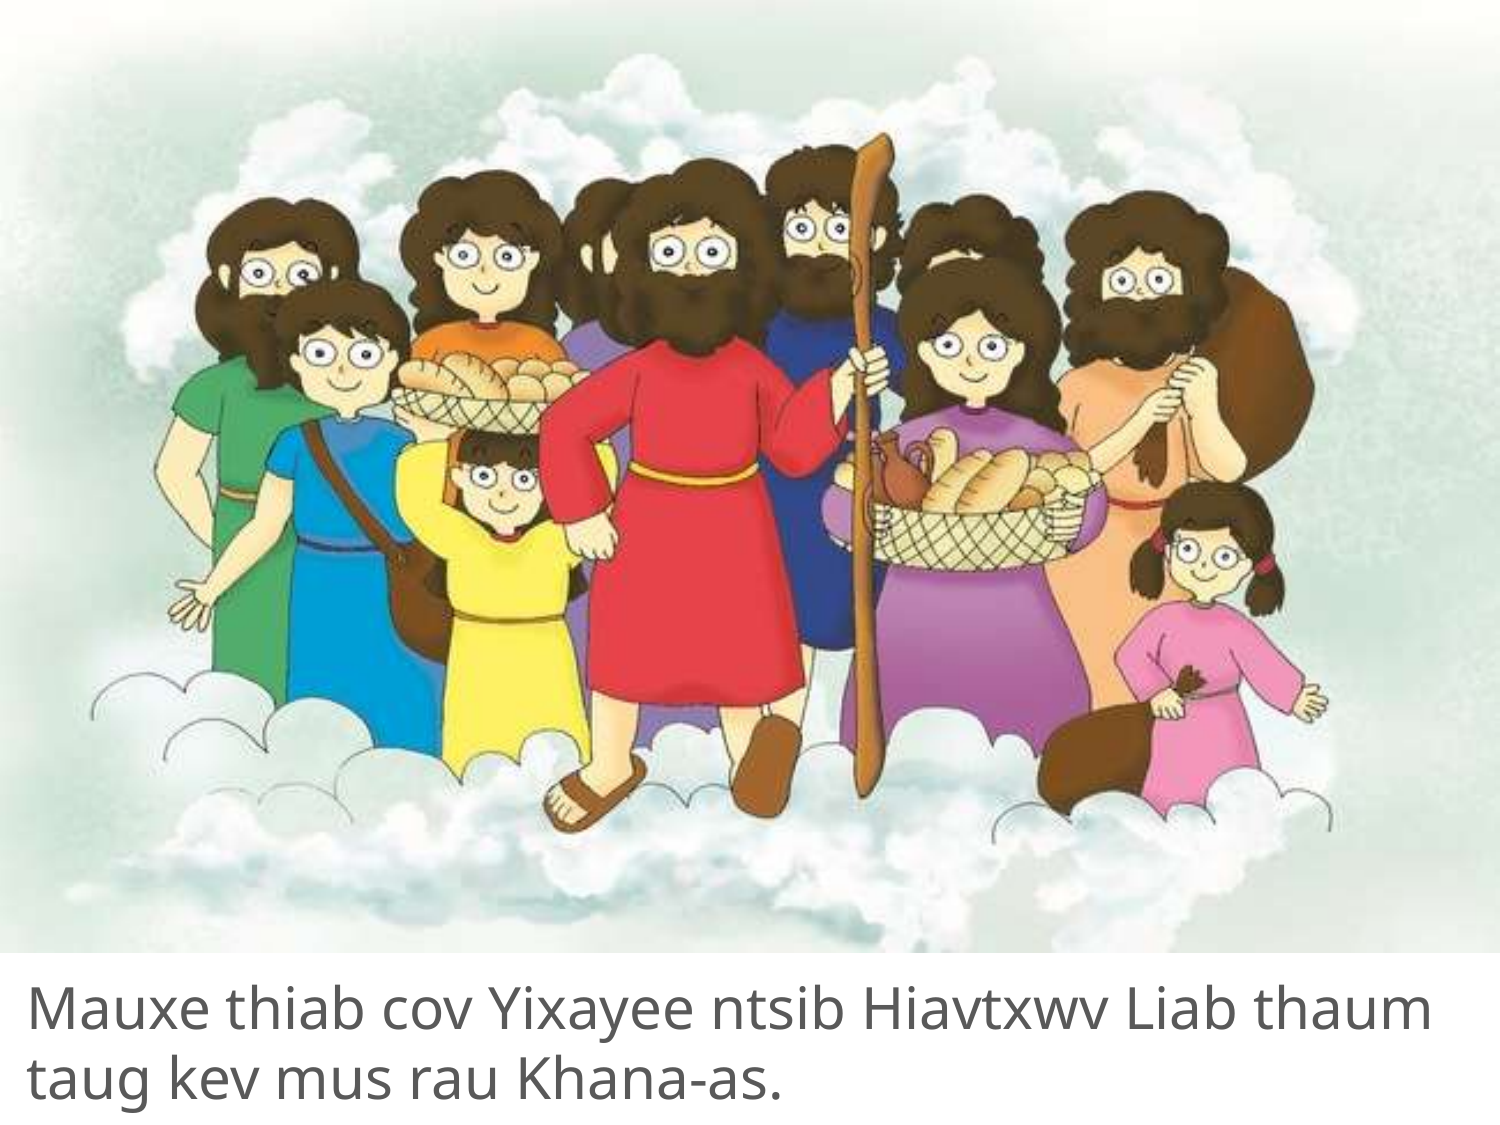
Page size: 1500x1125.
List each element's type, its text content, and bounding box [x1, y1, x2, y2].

picture [0, 0, 1500, 953]
text_box Mauxe thiab cov Yixayee ntsib Hiavtxwv Liab thaum taug kev mus rau Khana-as. [11, 964, 1483, 1119]
